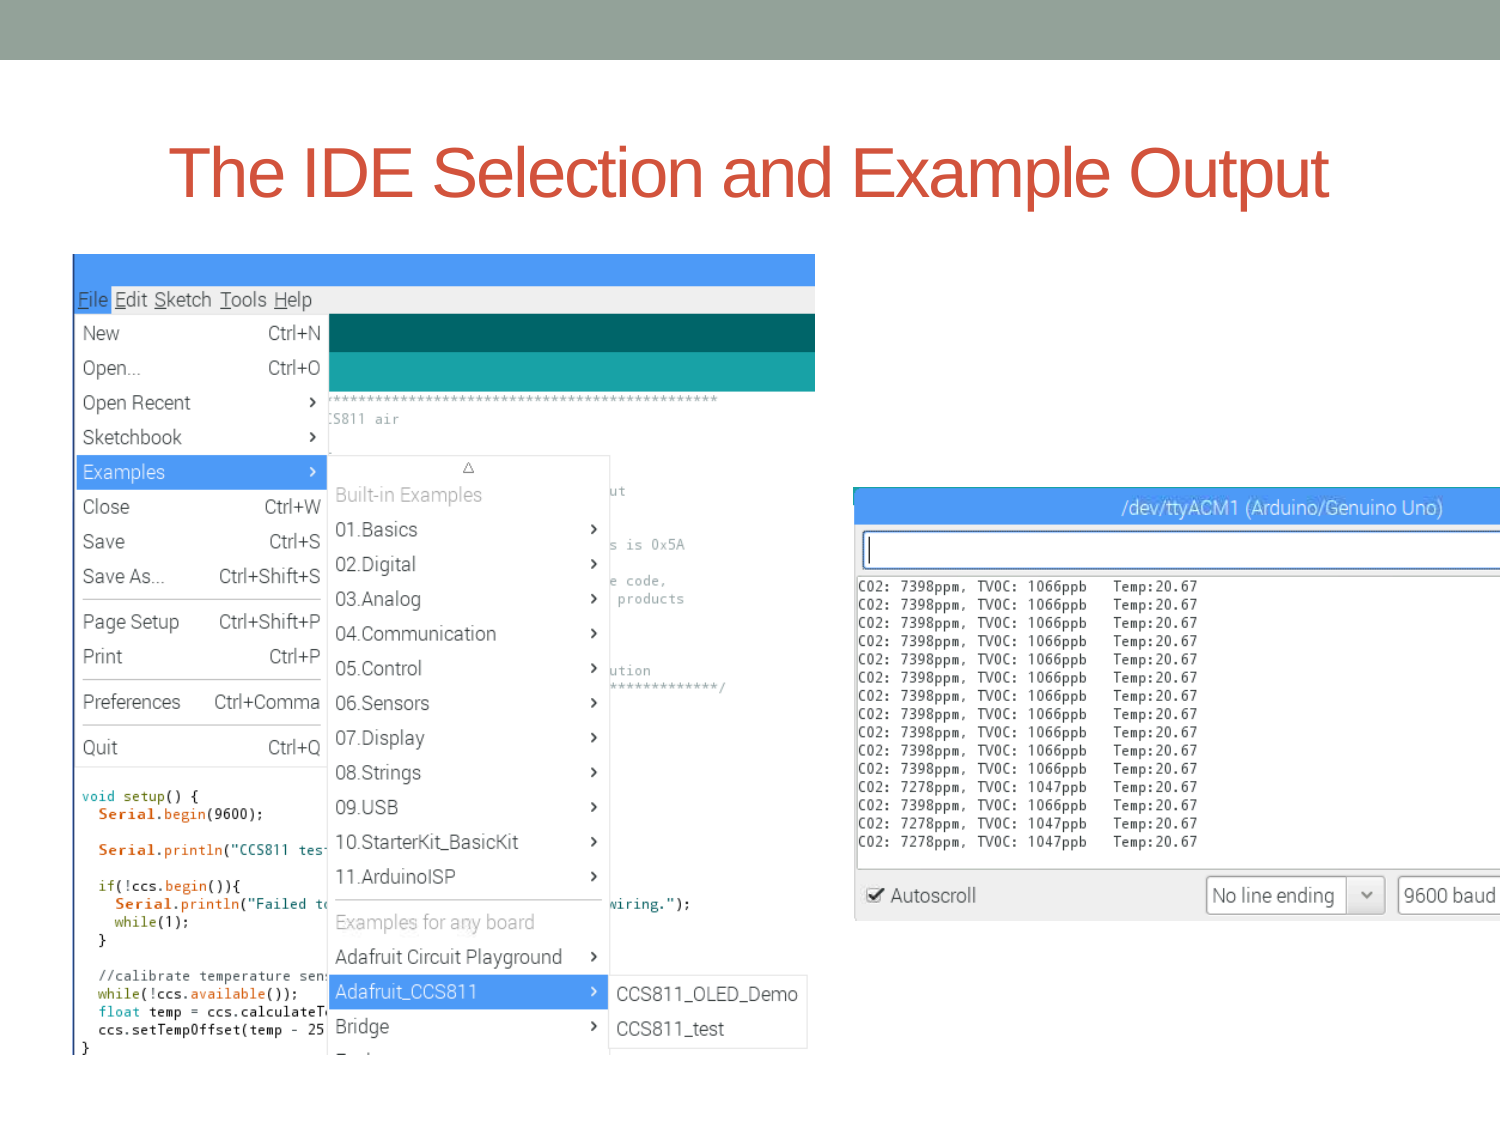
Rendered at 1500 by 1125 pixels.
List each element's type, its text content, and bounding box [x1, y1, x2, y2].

picture [852, 487, 1500, 921]
title The IDE Selection and Example Output [75, 87, 1425, 250]
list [72, 254, 816, 1055]
